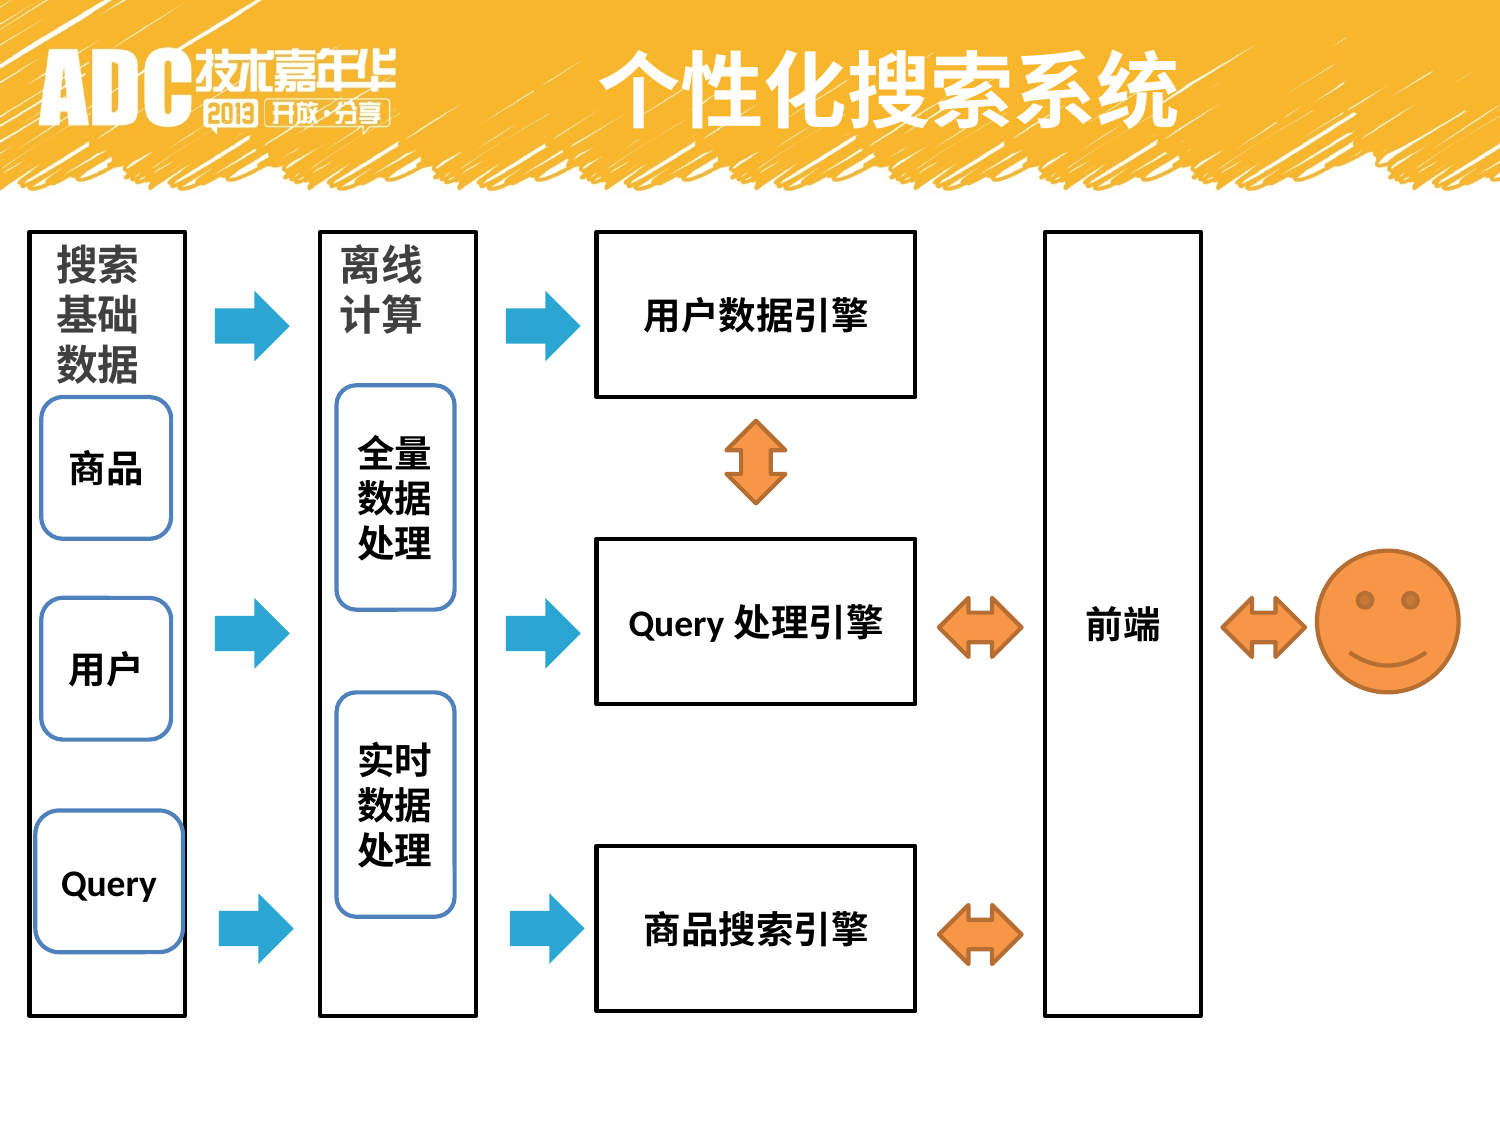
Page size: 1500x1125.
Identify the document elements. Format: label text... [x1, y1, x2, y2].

text_box Query处理引擎 [594, 537, 917, 706]
text_box [212, 288, 292, 364]
text_box [936, 903, 1024, 967]
text_box [503, 288, 583, 364]
text_box 离线计算 [324, 231, 455, 347]
text_box 实时数据处理 [334, 690, 457, 919]
text_box [724, 418, 788, 506]
text_box [1220, 595, 1308, 659]
text_box 前端 [1043, 230, 1203, 1018]
text_box [1314, 548, 1461, 695]
text_box 用户 [39, 595, 174, 742]
text_box 全量数据处理 [334, 383, 457, 612]
text_box 商品搜索引擎 [594, 844, 917, 1013]
text_box [318, 230, 478, 1018]
picture [0, 0, 1500, 1125]
text_box Query [33, 808, 186, 955]
text_box [27, 230, 187, 1018]
text_box 商品 [39, 394, 174, 541]
text_box 个性化搜索系统 [277, 30, 1500, 166]
text_box [503, 596, 583, 671]
text_box [212, 596, 292, 671]
text_box [507, 891, 587, 966]
text_box 搜索基础数据 [41, 231, 172, 397]
text_box 用户数据引擎 [594, 230, 917, 399]
text_box [936, 595, 1024, 659]
text_box [216, 891, 296, 966]
